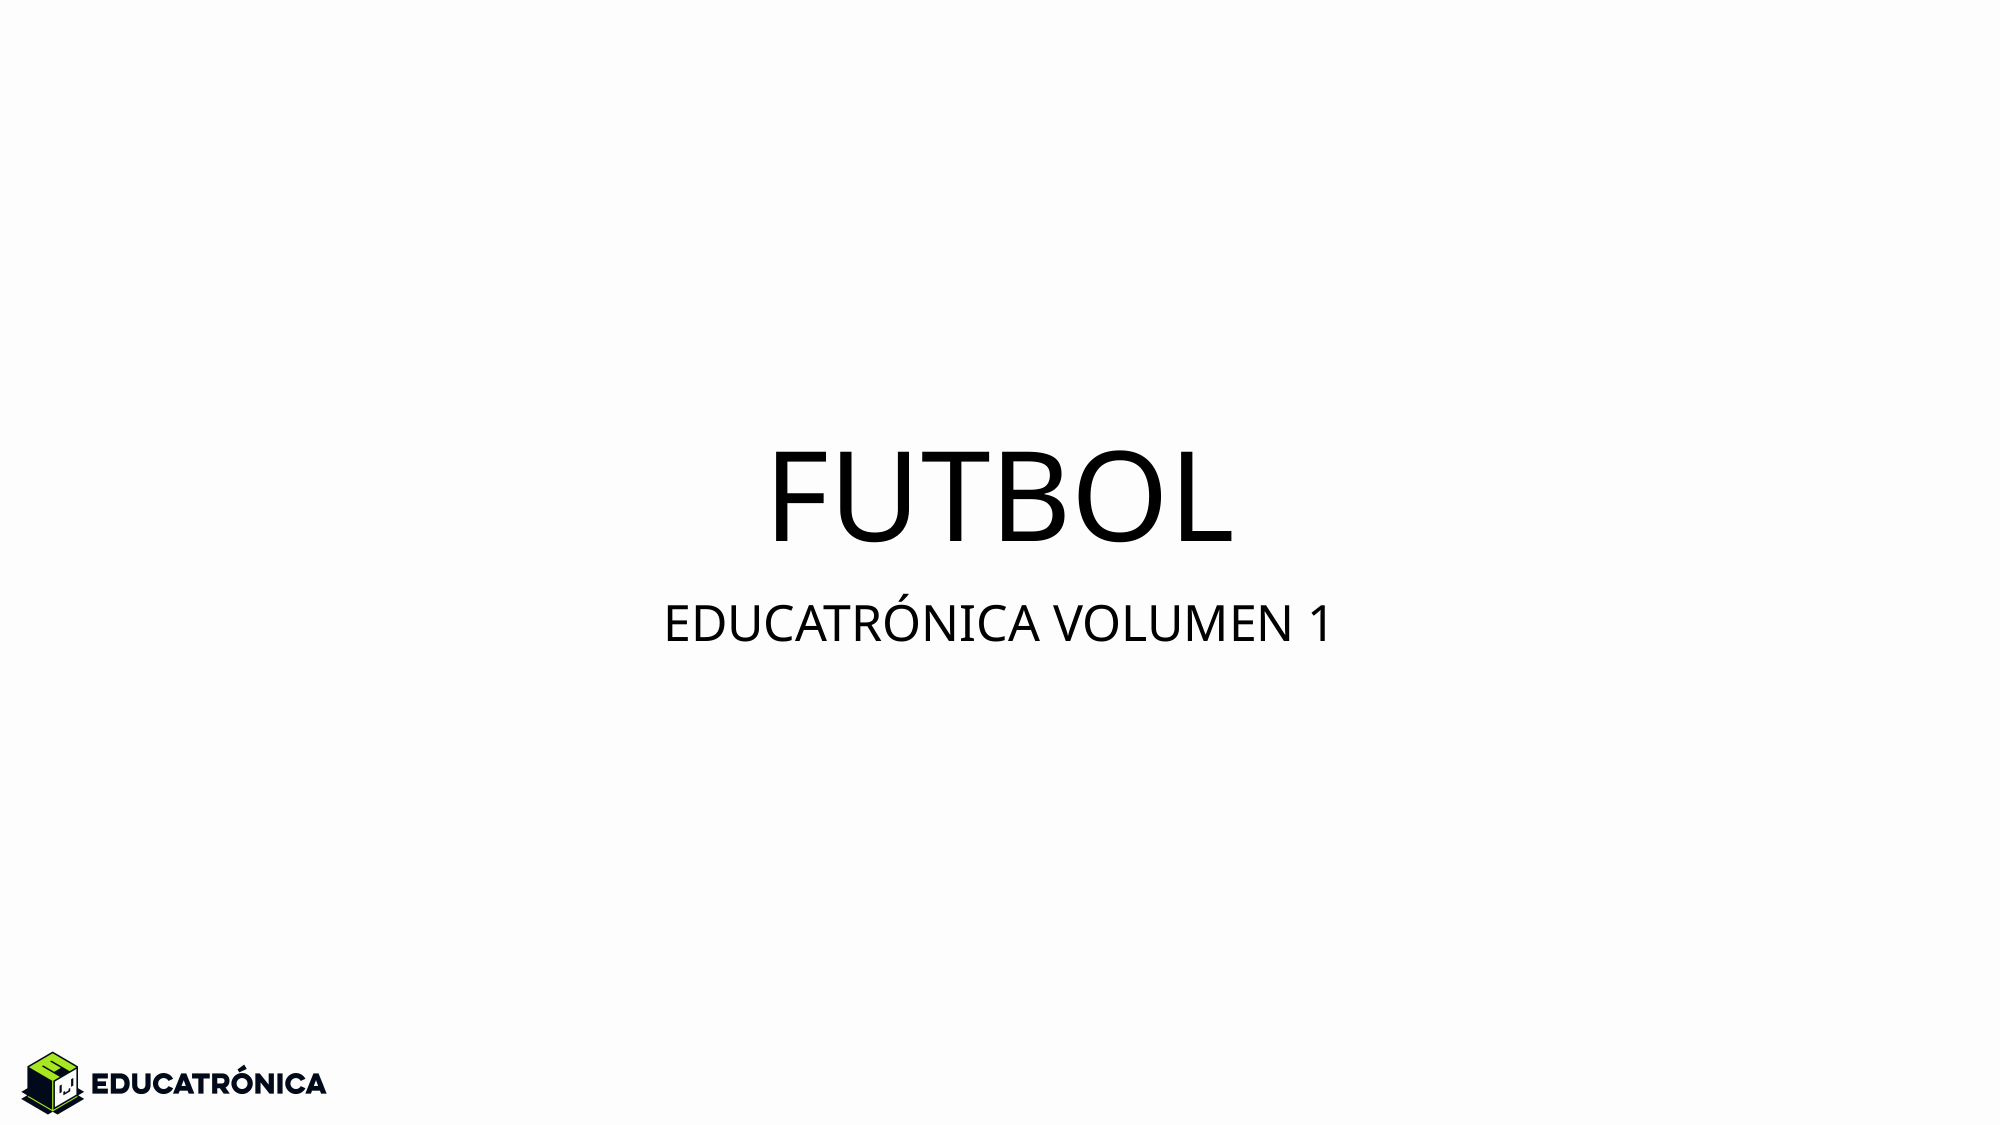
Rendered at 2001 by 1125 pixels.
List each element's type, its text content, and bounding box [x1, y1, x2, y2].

picture [19, 1048, 330, 1118]
subtitle EDUCATRÓNICA VOLUMEN 1 [249, 590, 1750, 863]
title FUTBOL [249, 184, 1750, 576]
